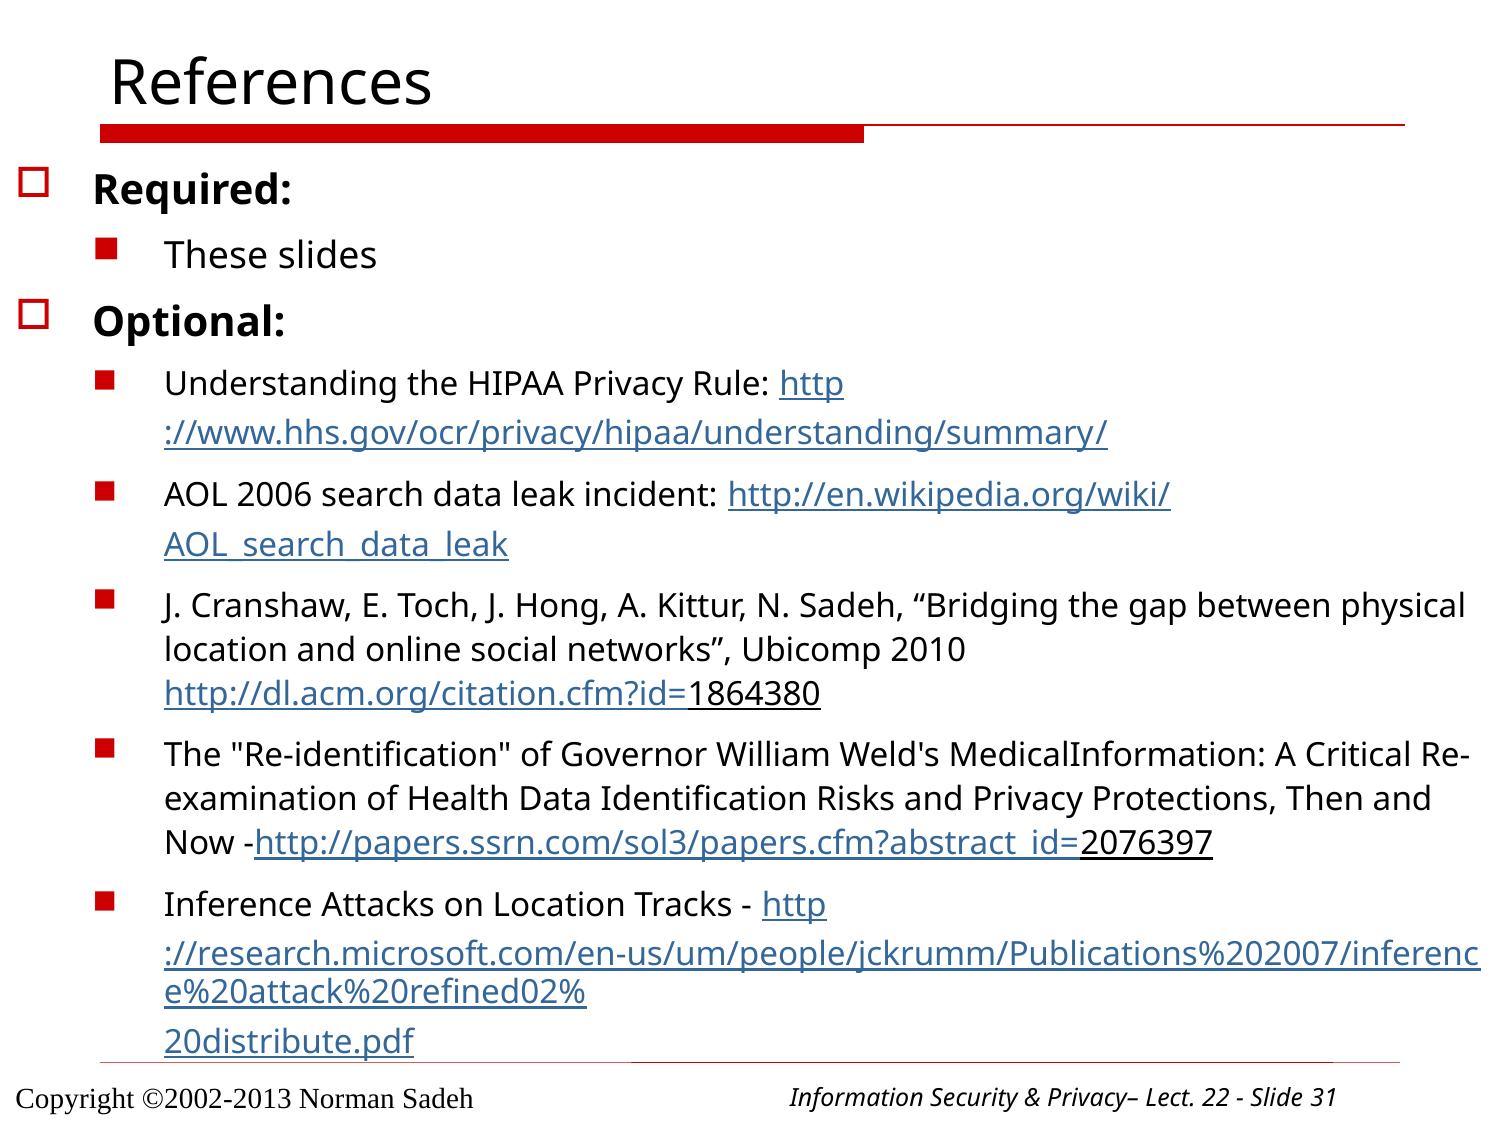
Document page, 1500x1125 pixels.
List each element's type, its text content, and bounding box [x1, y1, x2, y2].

list Required: These slides Optional: Understanding the HIPAA Privacy Rule: http://www.hhs.gov/ocr/privacy/hipaa/understanding/summary/ AOL 2006 search data leak incident: http://en.wikipedia.org/wiki/AOL_search_data_leak J. Cranshaw, E. Toch, J. Hong, A. Kittur, N. Sadeh, “Bridging the gap between physical location and online social networks”, Ubicomp 2010 http://dl.acm.org/citation.cfm?id=1864380 The "Re-identification" of Governor William Weld's MedicalInformation: A Critical Re-examination of Health Data Identification Risks and Privacy Protections, Then and Now -http://papers.ssrn.com/sol3/papers.cfm?abstract_id=2076397 Inference Attacks on Location Tracks - http://research.microsoft.com/en-us/um/people/jckrumm/Publications%202007/inference%20attack%20refined02%20distribute.pdf [0, 149, 1500, 988]
title References [93, 24, 1407, 126]
